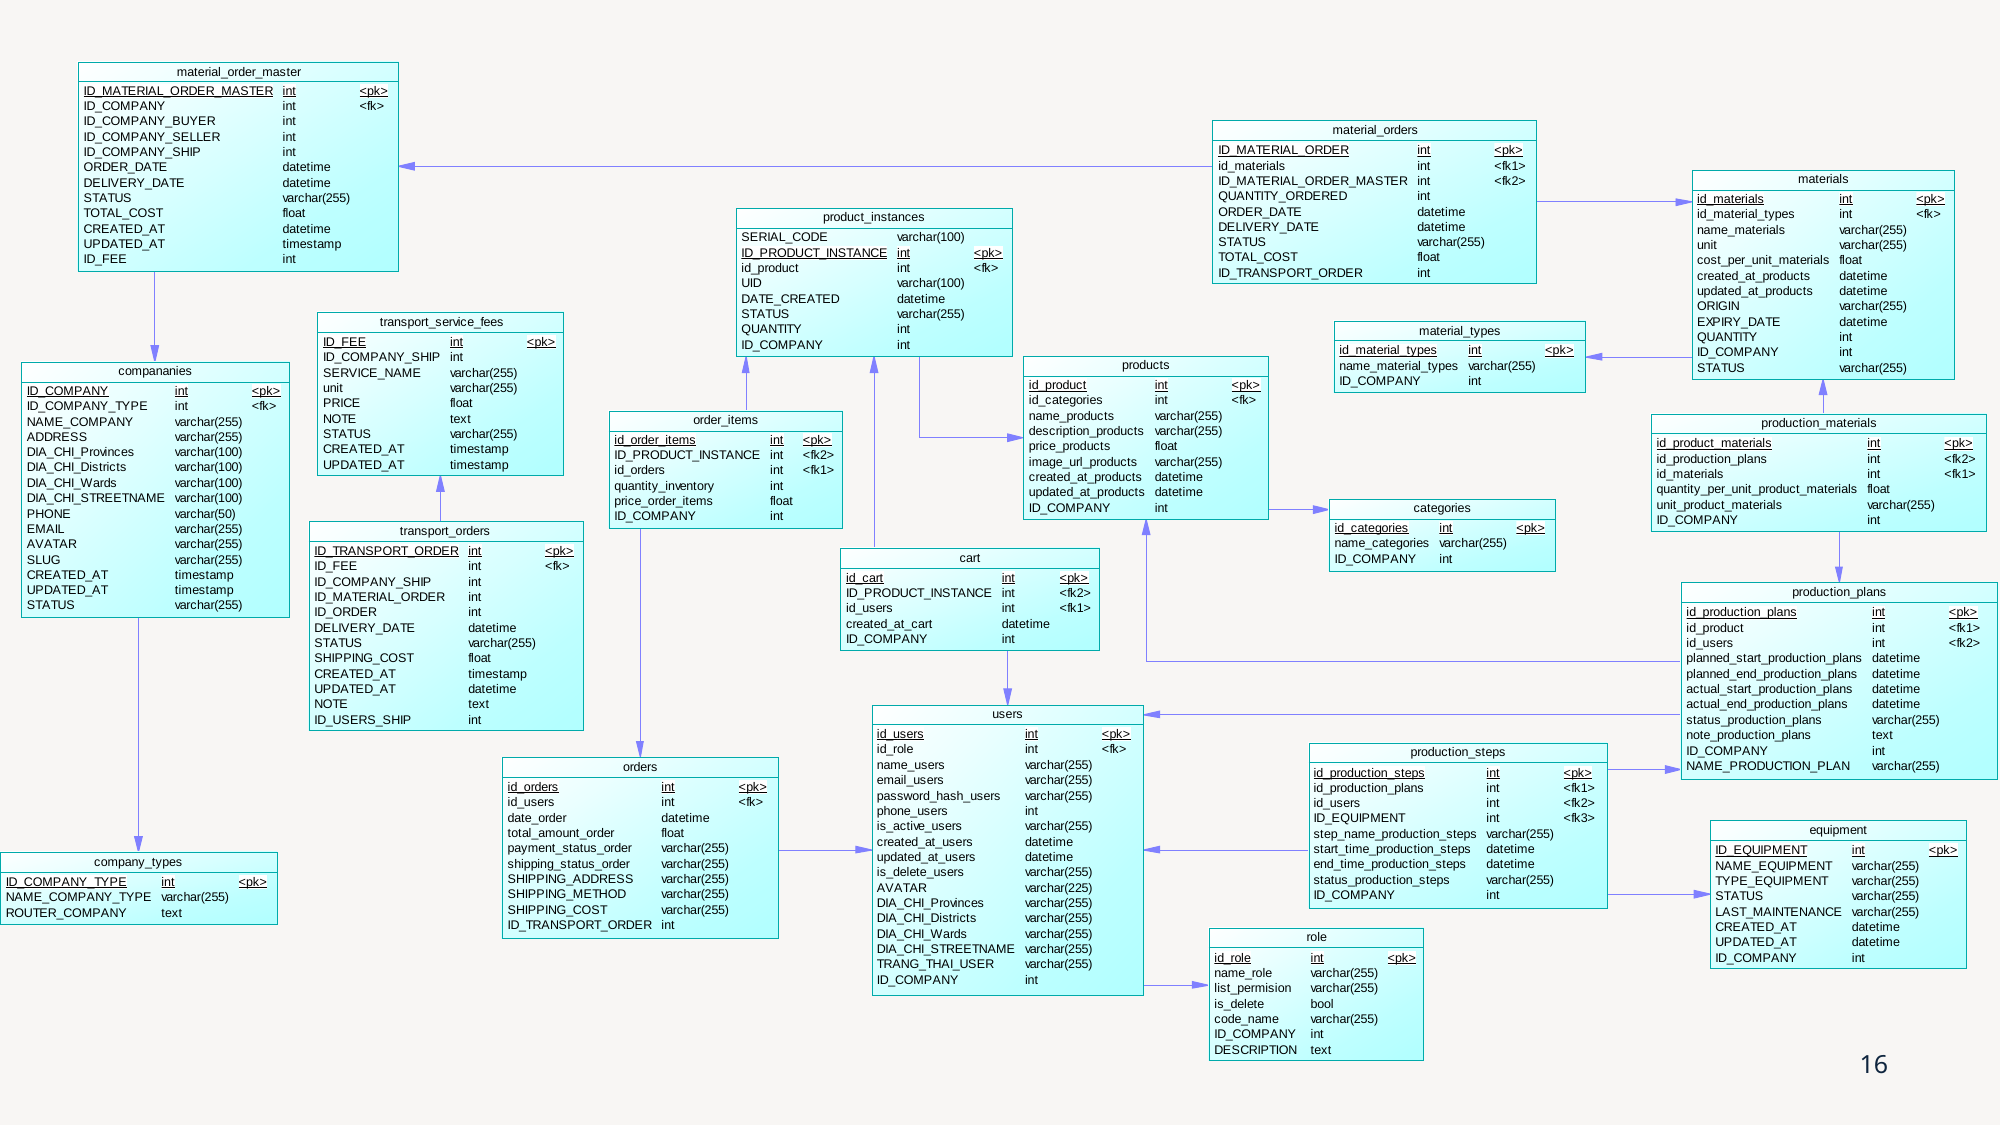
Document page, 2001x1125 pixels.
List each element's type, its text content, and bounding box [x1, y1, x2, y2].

picture [0, 61, 2000, 1064]
slide_number 16 [1836, 1064, 1912, 1094]
